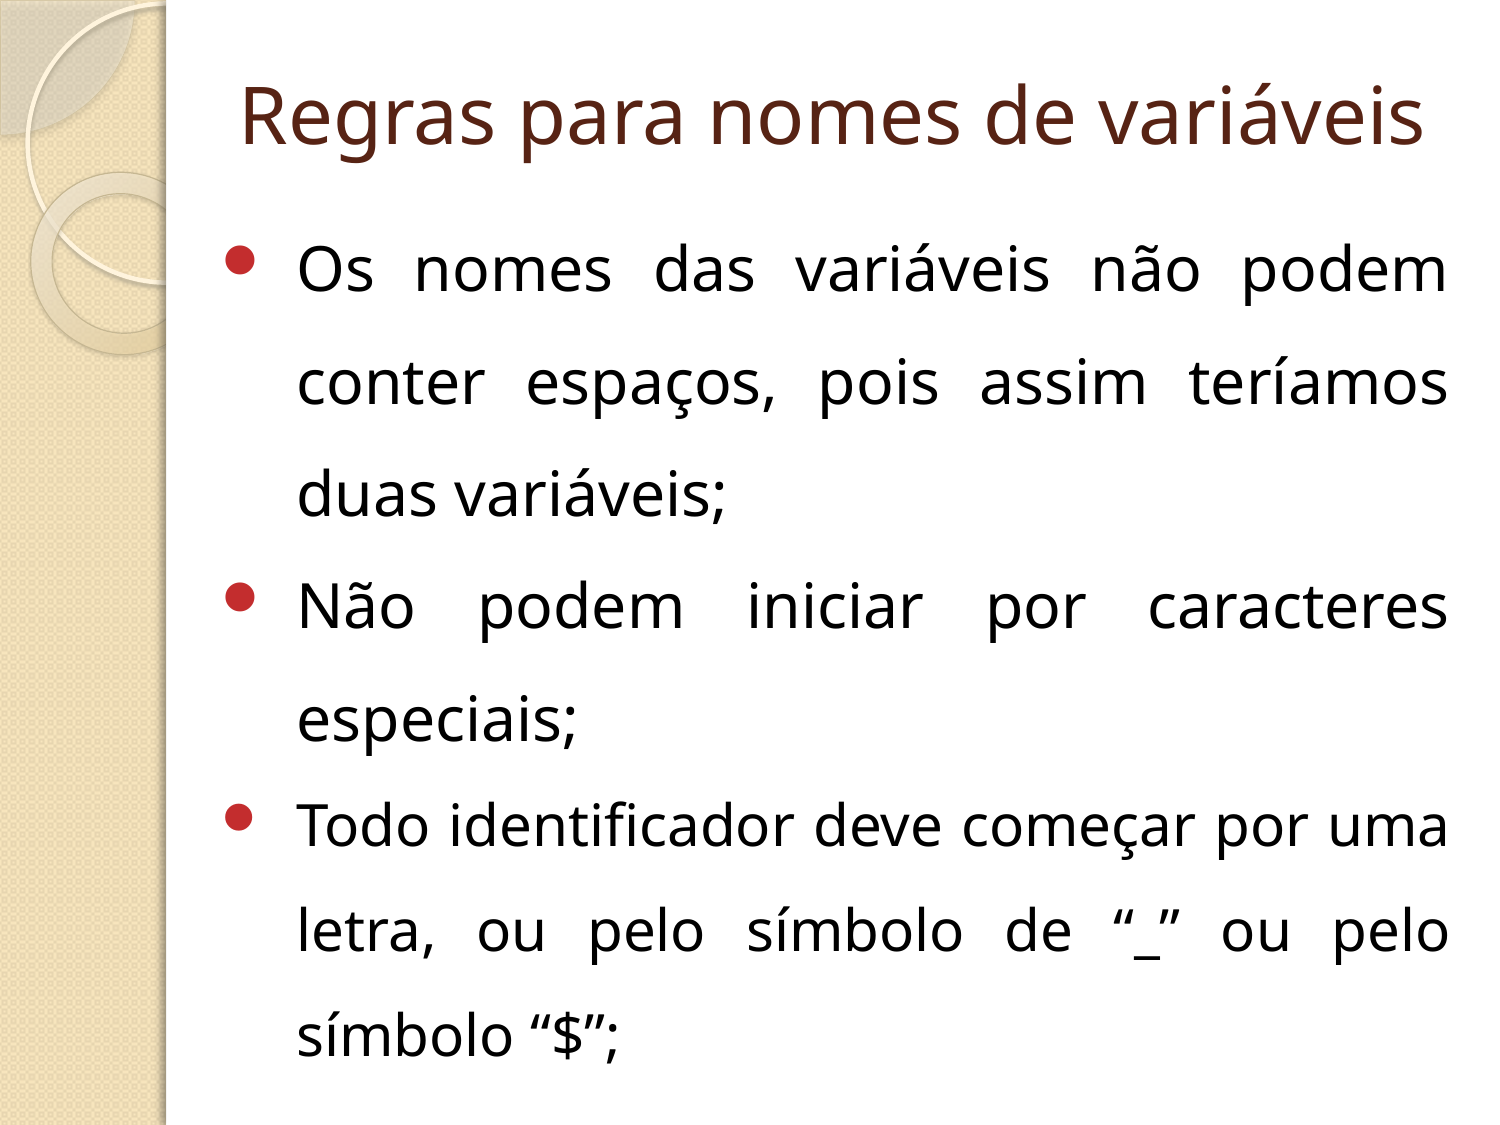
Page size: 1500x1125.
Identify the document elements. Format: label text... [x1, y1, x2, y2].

title Regras para nomes de variáveis [224, 19, 1455, 184]
list Os nomes das variáveis não podem conter espaços, pois assim teríamos duas variáveis; Não podem iniciar por caracteres especiais; Todo identificador deve começar por uma letra, ou pelo símbolo de “_” ou pelo símbolo “$”; [206, 184, 1466, 1125]
